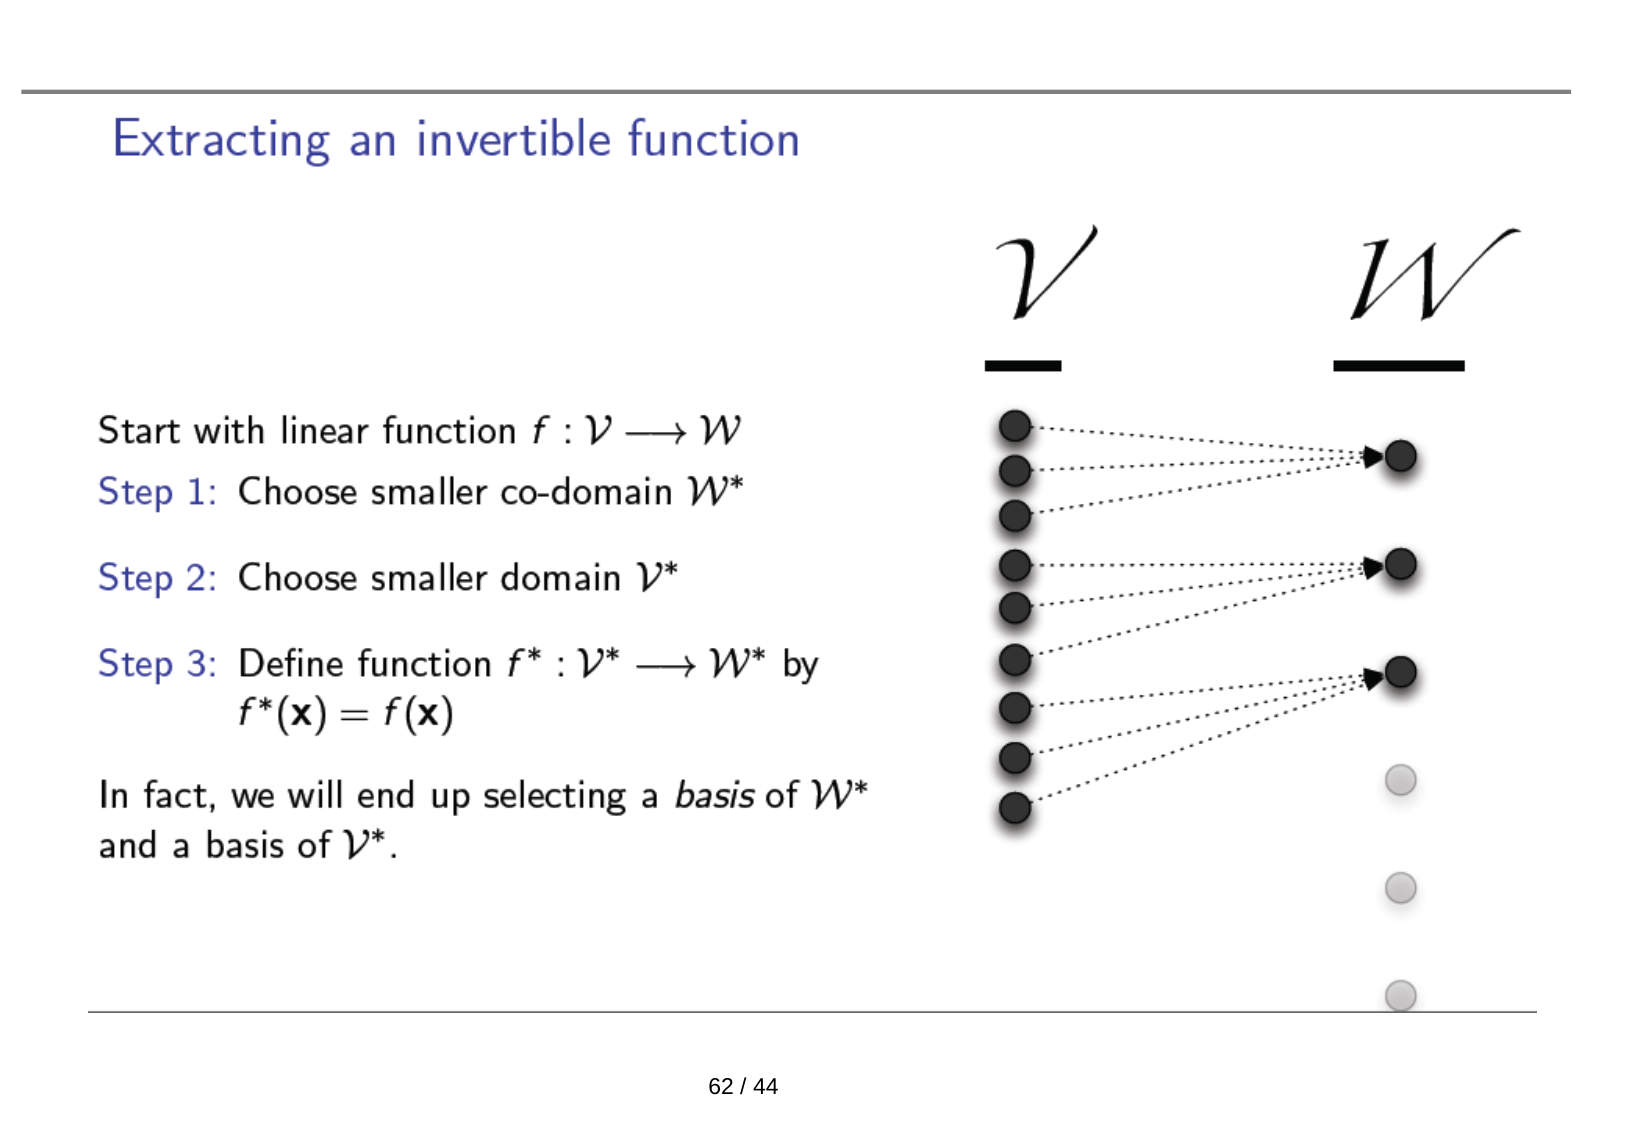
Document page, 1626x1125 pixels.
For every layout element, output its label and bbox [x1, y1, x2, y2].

picture [88, 112, 1537, 1013]
